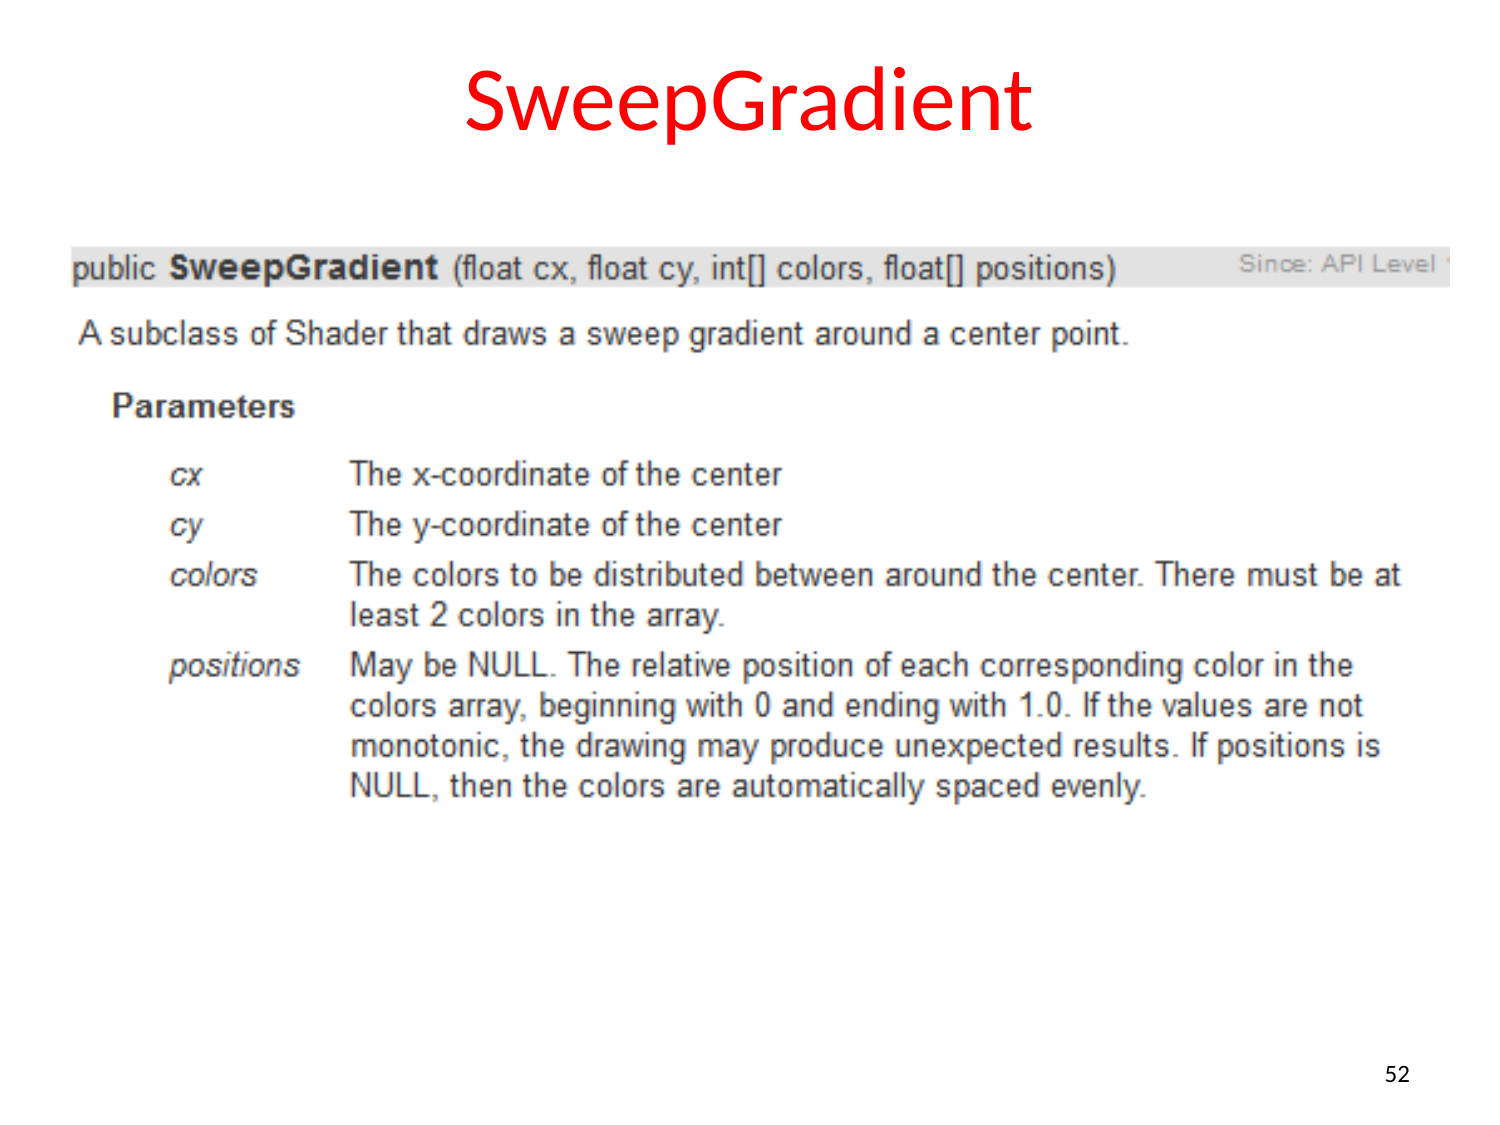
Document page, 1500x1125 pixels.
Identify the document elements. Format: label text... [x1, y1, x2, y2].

slide_number 52 [1074, 1042, 1425, 1103]
title SweepGradient [75, 0, 1425, 188]
picture [62, 230, 1450, 838]
